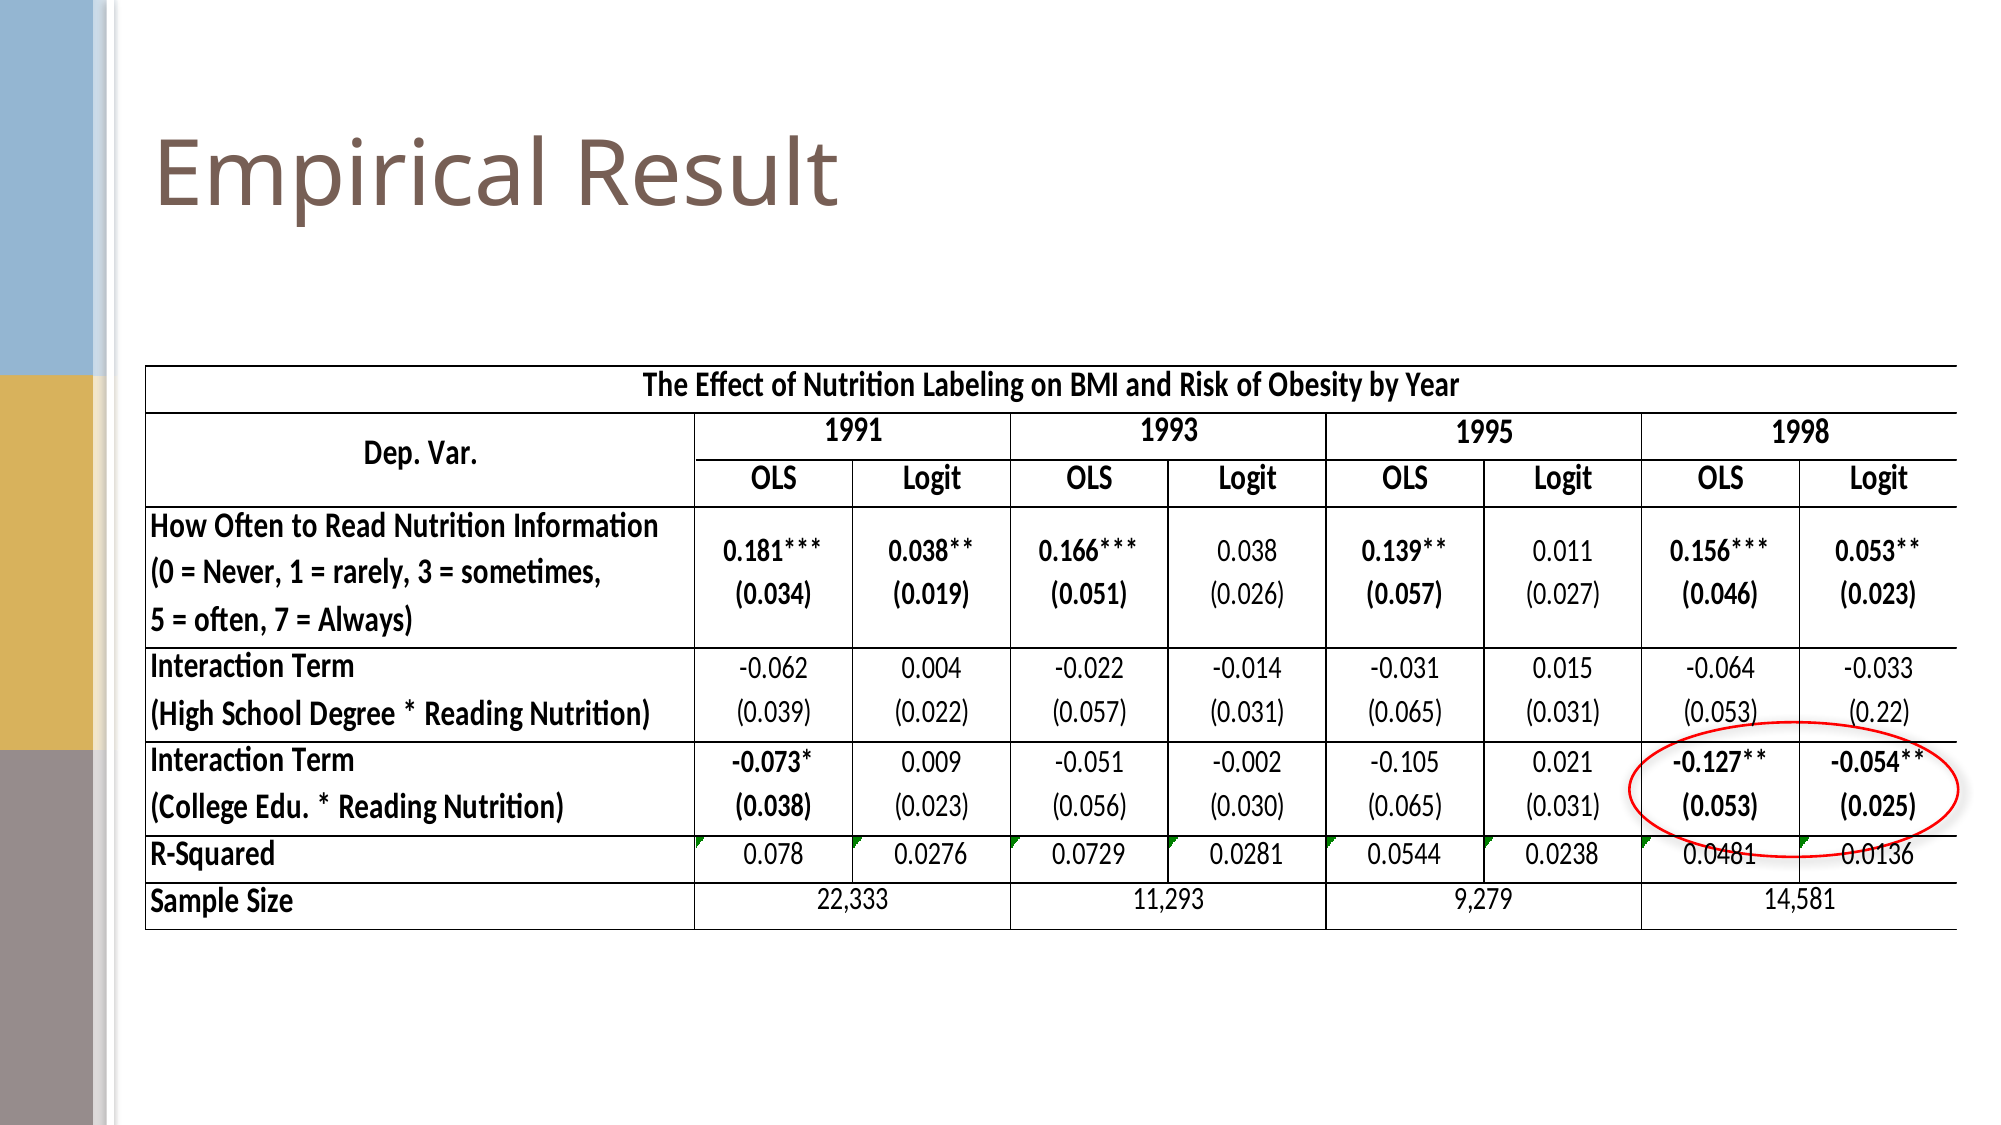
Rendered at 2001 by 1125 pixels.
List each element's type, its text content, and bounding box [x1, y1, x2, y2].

title Empirical Result [137, 59, 1863, 278]
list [144, 364, 1959, 932]
